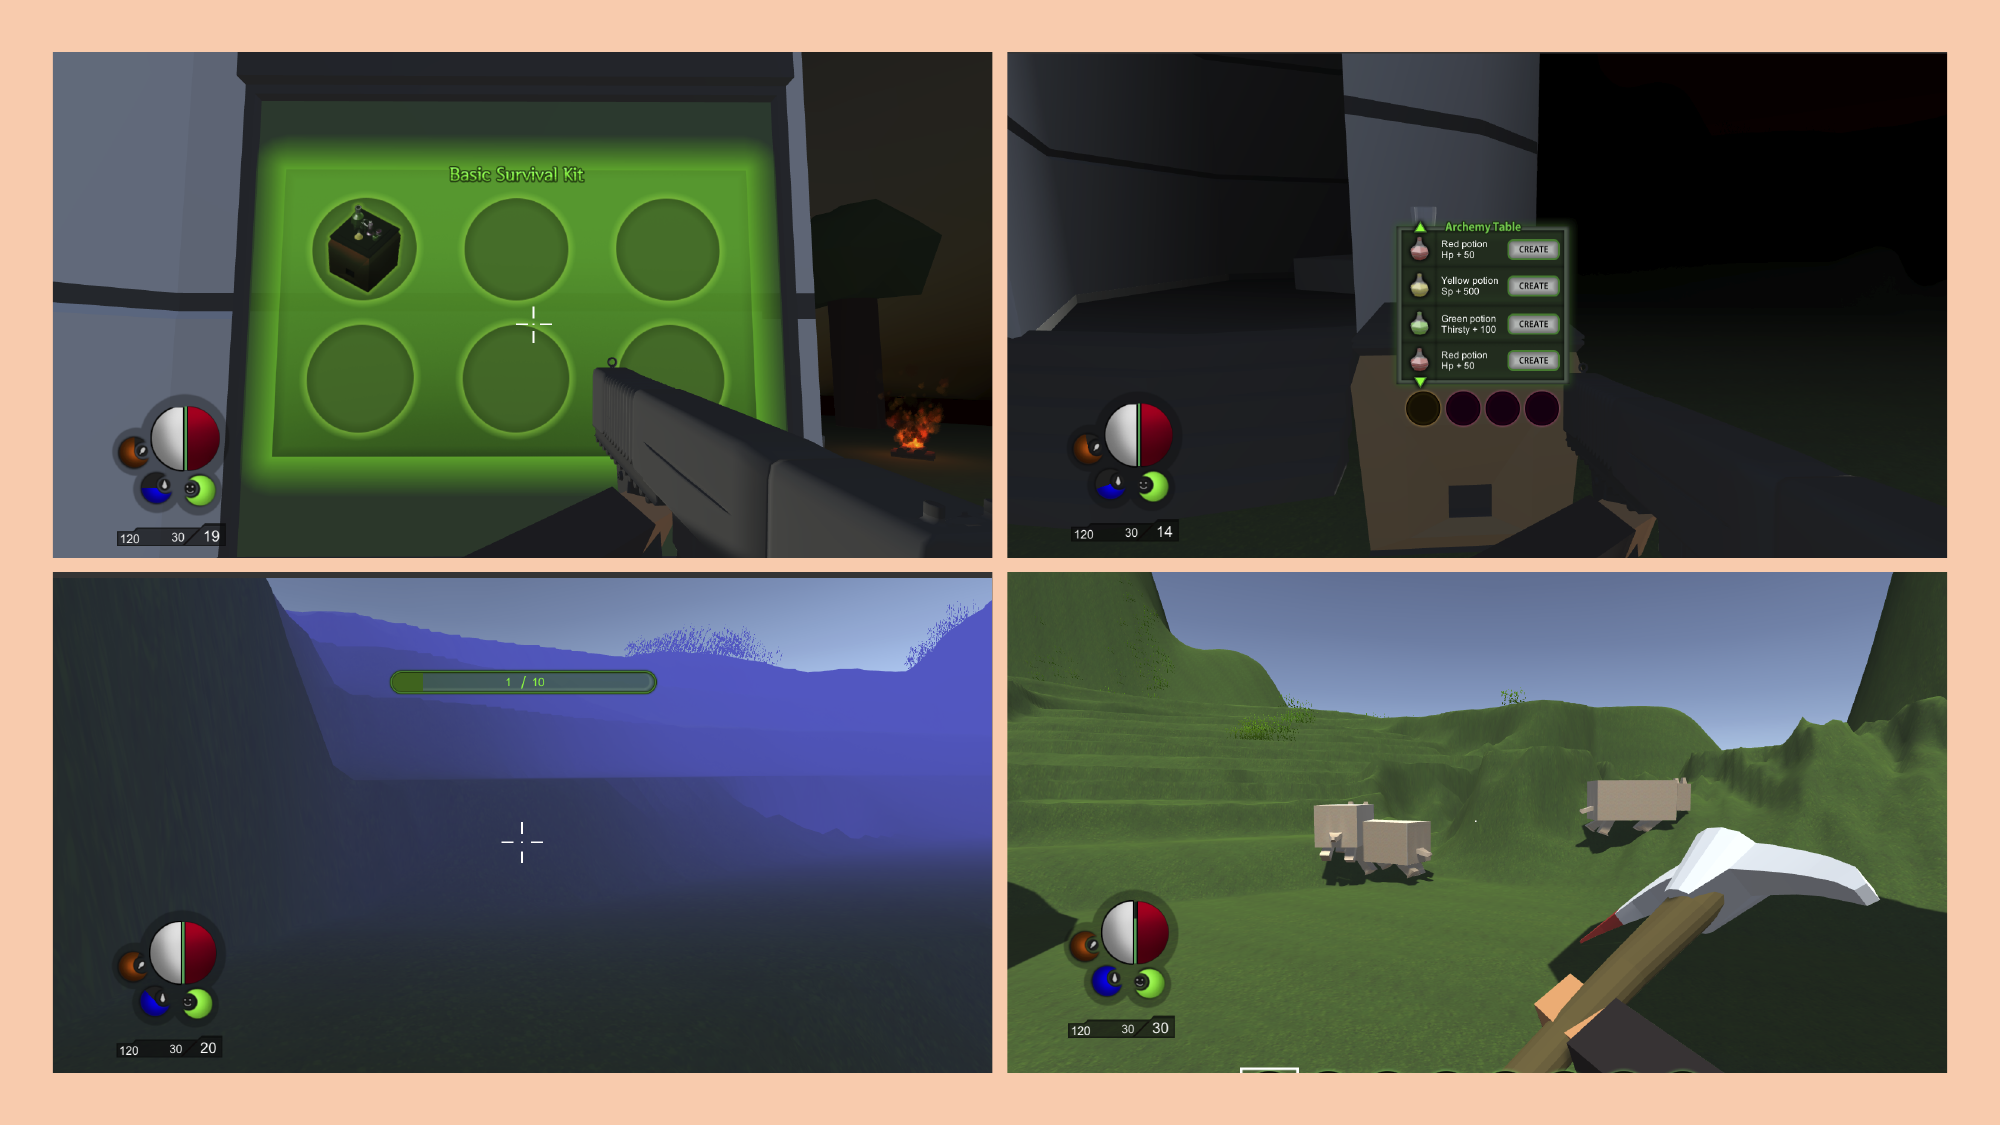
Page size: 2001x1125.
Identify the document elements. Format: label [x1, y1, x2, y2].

picture [1007, 52, 1948, 558]
picture [52, 52, 993, 558]
picture [1007, 572, 1948, 1073]
picture [52, 572, 993, 1073]
